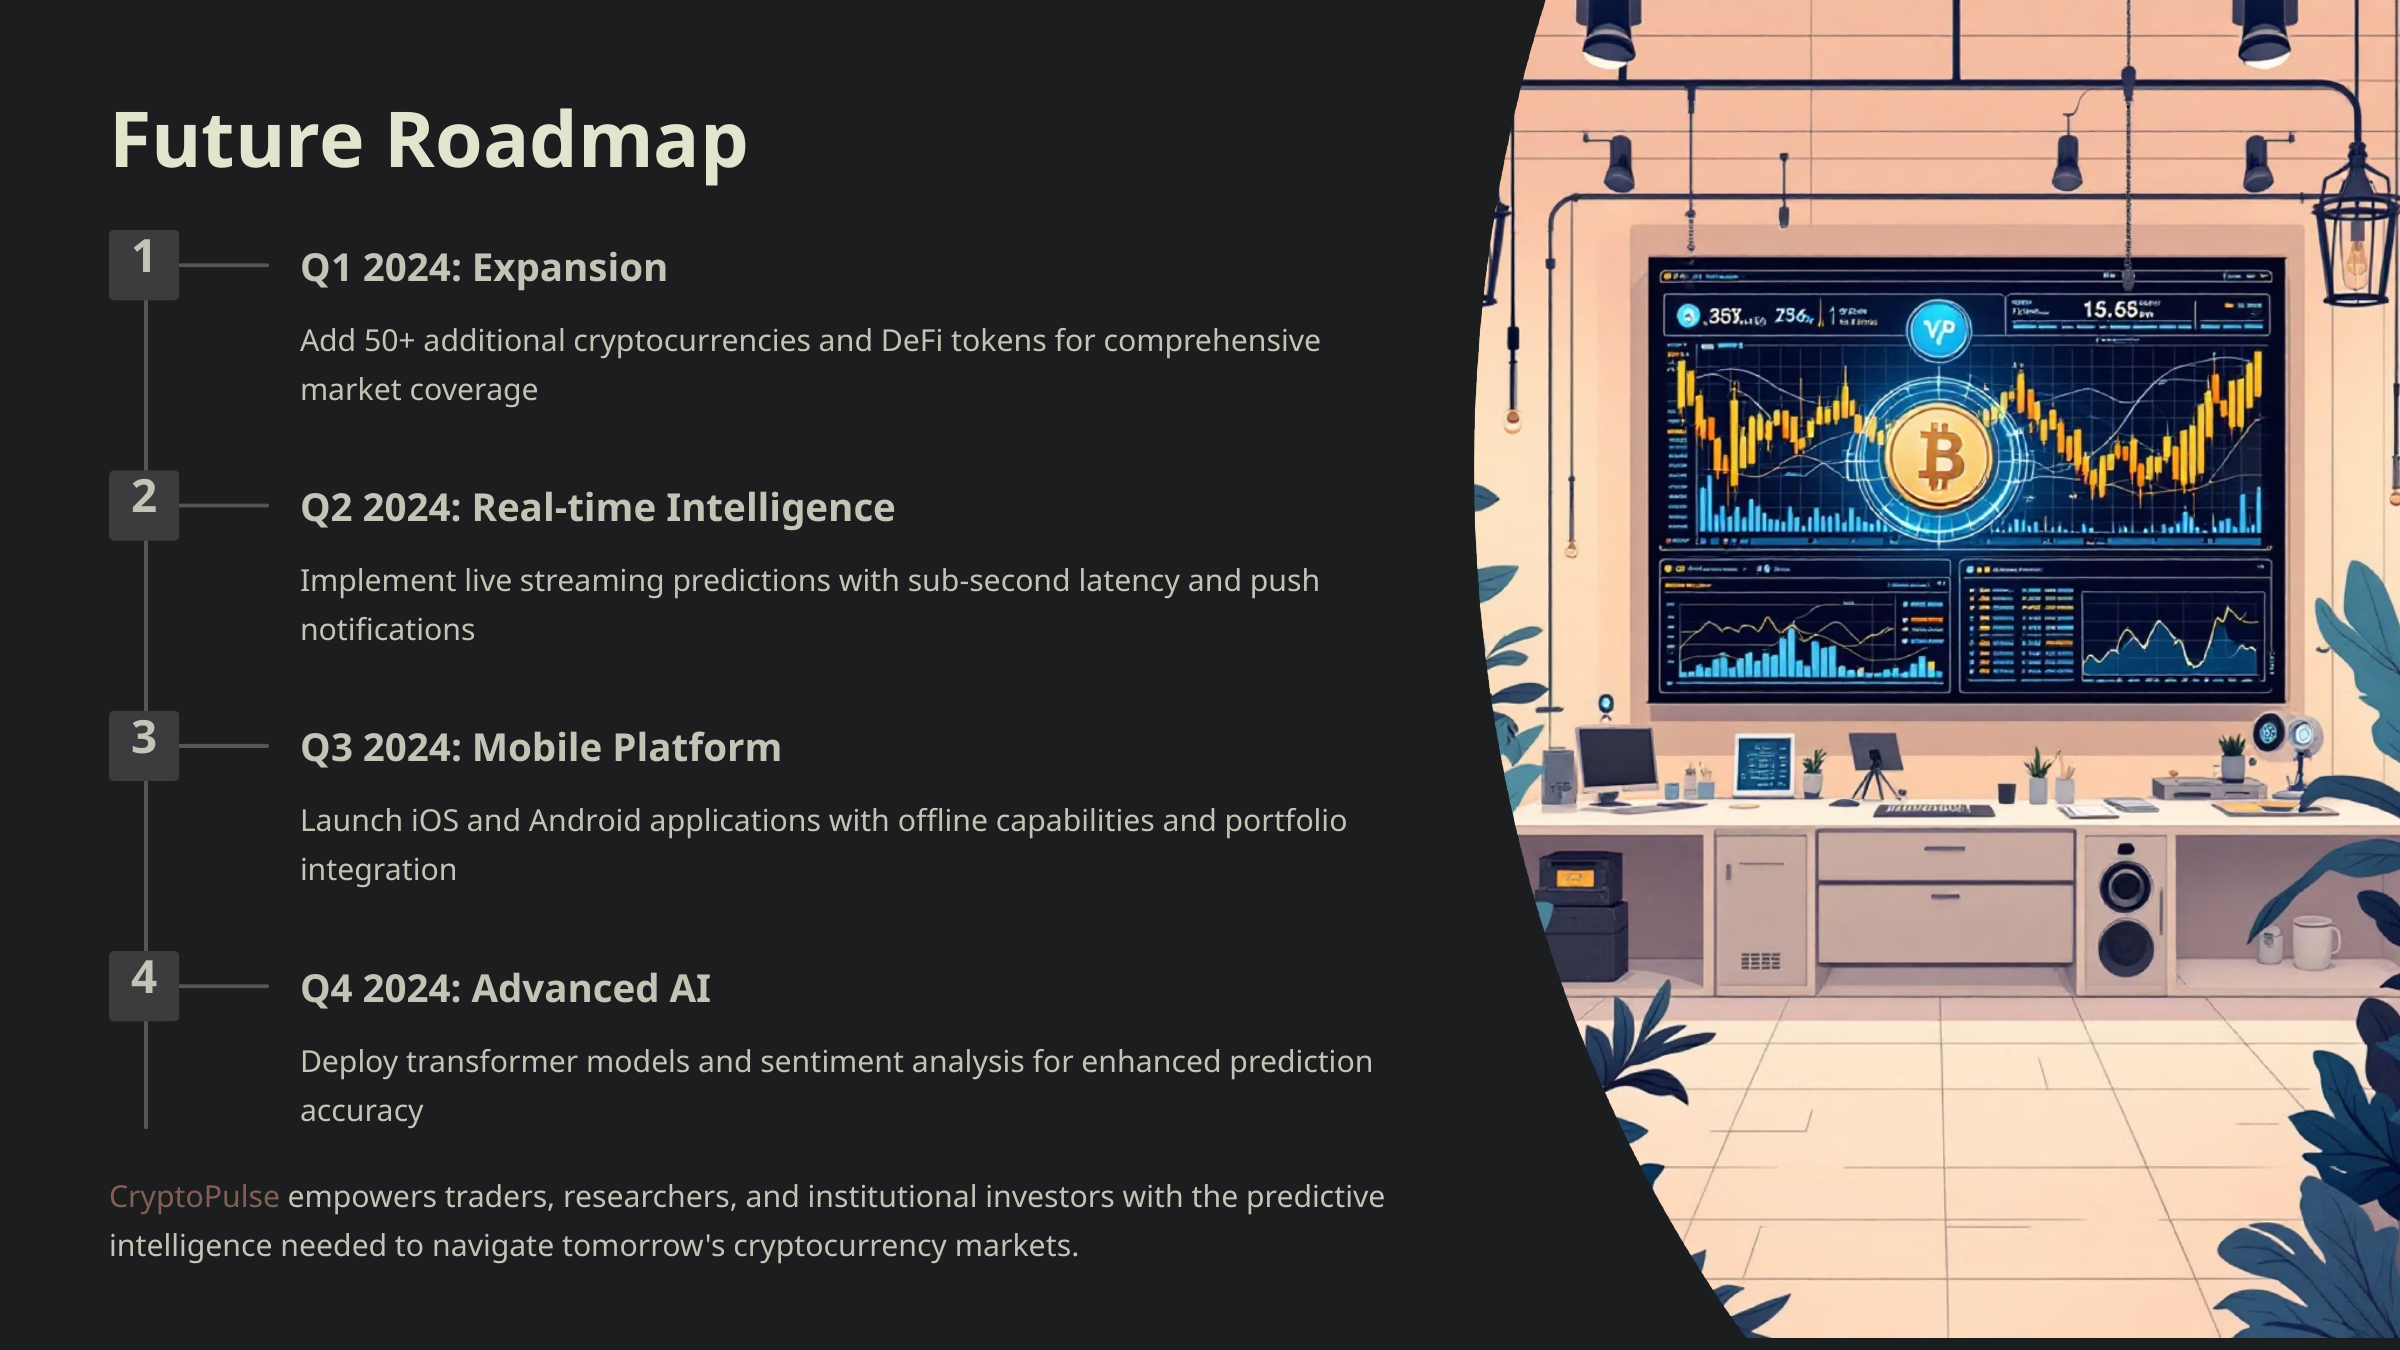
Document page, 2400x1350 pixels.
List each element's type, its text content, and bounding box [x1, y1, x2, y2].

text_box Deploy transformer models and sentiment analysis for enhanced prediction accuracy [300, 1029, 1391, 1130]
text_box [144, 301, 148, 470]
text_box Implement live streaming predictions with sub-second latency and push notifications [300, 548, 1391, 649]
text_box Add 50+ additional cryptocurrencies and DeFi tokens for comprehensive market coverage [300, 308, 1391, 409]
text_box [180, 984, 270, 989]
text_box Q2 2024: Real-time Intelligence [300, 481, 866, 530]
text_box [180, 503, 270, 508]
text_box [144, 781, 148, 951]
text_box 4 [120, 956, 168, 1016]
text_box [180, 263, 270, 268]
text_box [109, 951, 180, 1022]
text_box [144, 1022, 148, 1130]
text_box Future Roadmap [109, 85, 889, 184]
text_box Launch iOS and Android applications with offline capabilities and portfolio integration [300, 788, 1391, 889]
text_box 3 [120, 716, 168, 776]
text_box [109, 470, 180, 541]
text_box [109, 710, 180, 781]
text_box [144, 541, 148, 710]
text_box Q3 2024: Mobile Platform [300, 721, 764, 771]
text_box CryptoPulse empowers traders, researchers, and institutional investors with the predictive intelligence needed to navigate tomorrow's cryptocurrency markets. [109, 1164, 1391, 1264]
text_box Q4 2024: Advanced AI [300, 961, 701, 1011]
text_box 1 [120, 236, 168, 295]
text_box [109, 230, 180, 301]
text_box 2 [120, 476, 168, 535]
text_box Q1 2024: Expansion [300, 240, 690, 290]
text_box [180, 743, 270, 748]
picture [1454, 0, 2400, 1339]
